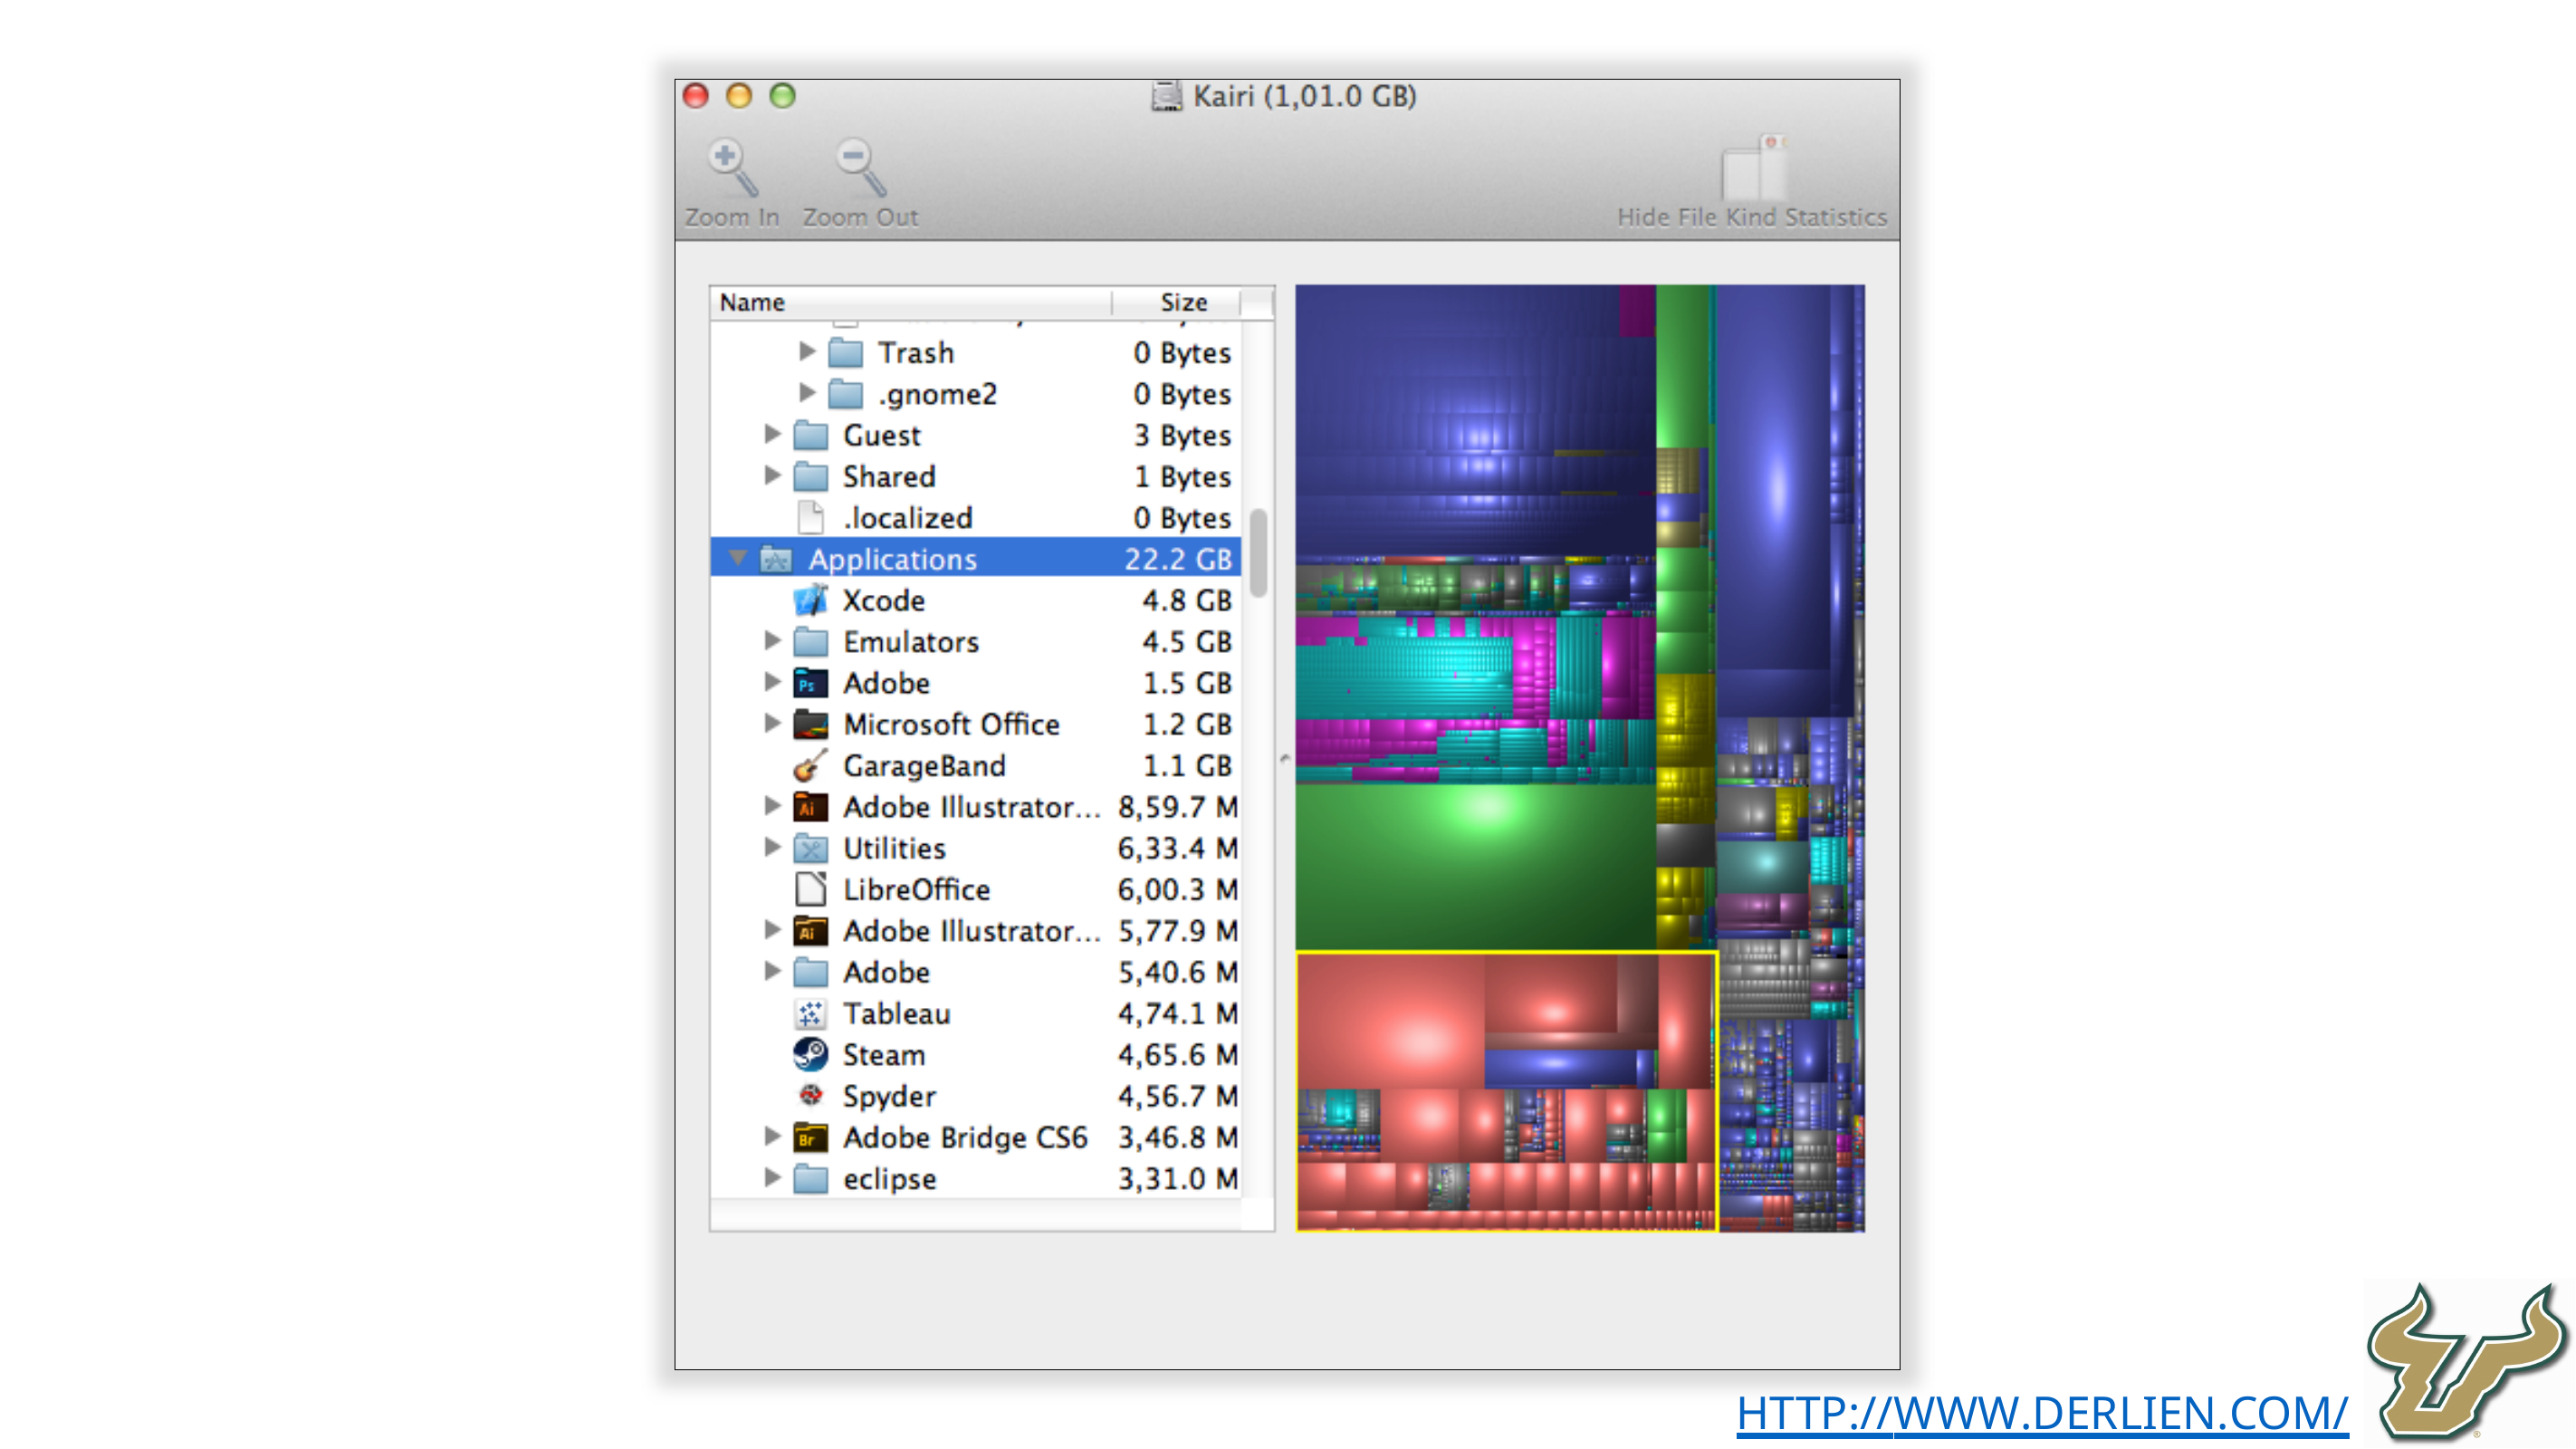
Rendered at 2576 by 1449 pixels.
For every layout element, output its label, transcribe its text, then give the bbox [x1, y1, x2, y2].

list http://www.derlien.com/ [1004, 1380, 2363, 1449]
picture [2363, 1278, 2576, 1448]
text_box [675, 79, 1901, 1370]
